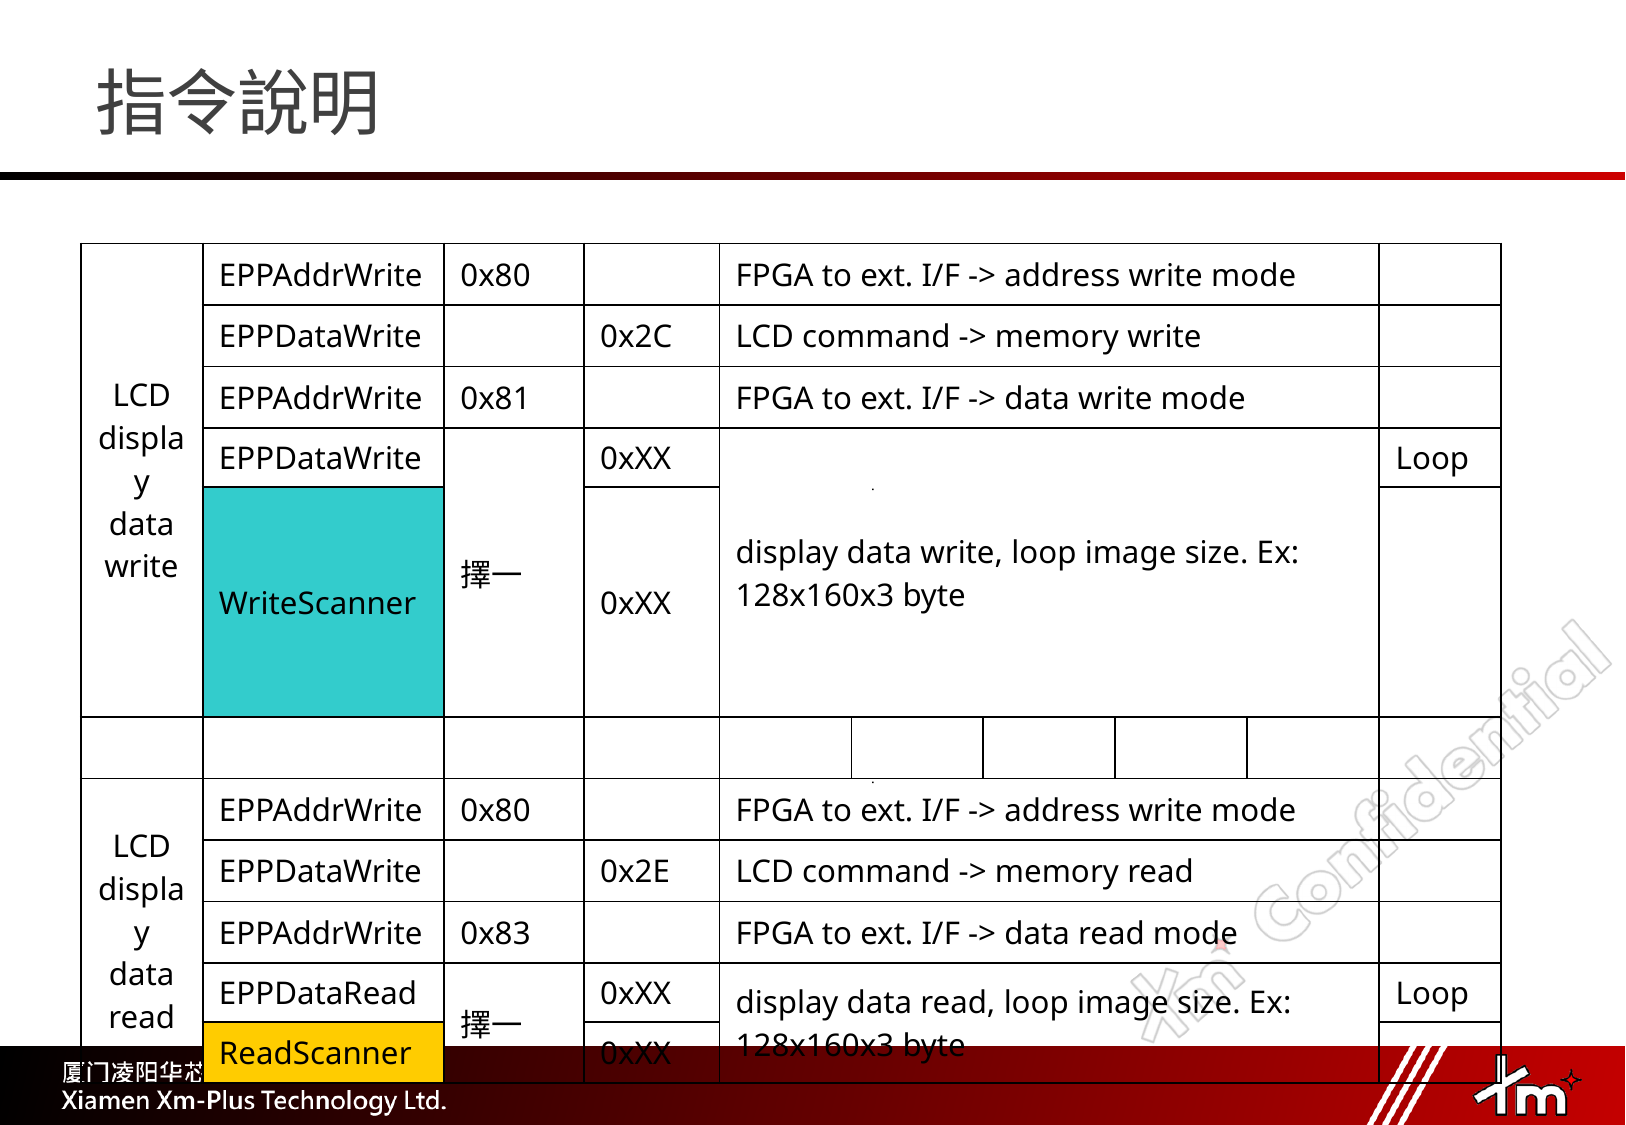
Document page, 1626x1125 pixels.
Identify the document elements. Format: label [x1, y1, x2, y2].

table_cell [720, 306, 1378, 366]
table_cell [445, 964, 583, 1082]
picture [1502, 608, 1613, 761]
table_cell [1380, 367, 1500, 427]
table_cell [204, 488, 443, 716]
table_cell [82, 718, 202, 778]
table_cell [585, 429, 719, 486]
table_cell [1248, 718, 1378, 778]
table_header [1380, 244, 1500, 304]
table_cell [984, 718, 1114, 778]
table_cell [720, 964, 1378, 1082]
table_cell [585, 306, 719, 366]
table_cell [204, 306, 443, 366]
table_cell [204, 964, 443, 1021]
table_cell [1380, 718, 1500, 778]
table_cell [720, 841, 1378, 901]
table_cell [720, 718, 851, 778]
table_cell [445, 306, 583, 366]
table_cell [204, 841, 443, 901]
table_cell [1380, 964, 1500, 1021]
table_cell [1380, 429, 1500, 486]
table_cell [1116, 718, 1246, 778]
table_cell [445, 841, 583, 901]
table_cell [1380, 306, 1500, 366]
table_cell [445, 902, 583, 962]
table_cell [1380, 841, 1500, 901]
table_cell [1380, 779, 1500, 839]
table_header [720, 244, 1378, 304]
table_cell [1380, 488, 1500, 716]
table_cell [204, 1023, 443, 1082]
table_cell [204, 779, 443, 839]
table_cell [82, 779, 202, 1082]
table_cell [720, 779, 1378, 839]
table_cell [585, 718, 719, 778]
table_cell [585, 902, 719, 962]
table_cell [585, 1023, 719, 1082]
table_cell [204, 718, 443, 778]
table_cell [445, 367, 583, 427]
table_cell [585, 779, 719, 839]
table_cell [720, 429, 1378, 716]
picture [0, 172, 1625, 180]
table_cell [204, 367, 443, 427]
title [80, 41, 1404, 173]
table_cell [585, 488, 719, 716]
table_cell [585, 367, 719, 427]
table_cell [204, 429, 443, 486]
table_header [204, 244, 443, 304]
table_header [585, 244, 719, 304]
table_cell [1380, 1023, 1500, 1082]
table_cell [720, 902, 1378, 962]
table_cell [852, 718, 982, 778]
table_cell [445, 779, 583, 839]
table_cell [204, 902, 443, 962]
table_cell [1380, 902, 1500, 962]
table_cell [445, 718, 583, 778]
table_cell [445, 429, 583, 716]
table_header [445, 244, 583, 304]
table_header [82, 244, 202, 716]
table_cell [585, 841, 719, 901]
table_cell [585, 964, 719, 1021]
picture [0, 1043, 1625, 1125]
table_cell [720, 367, 1378, 427]
